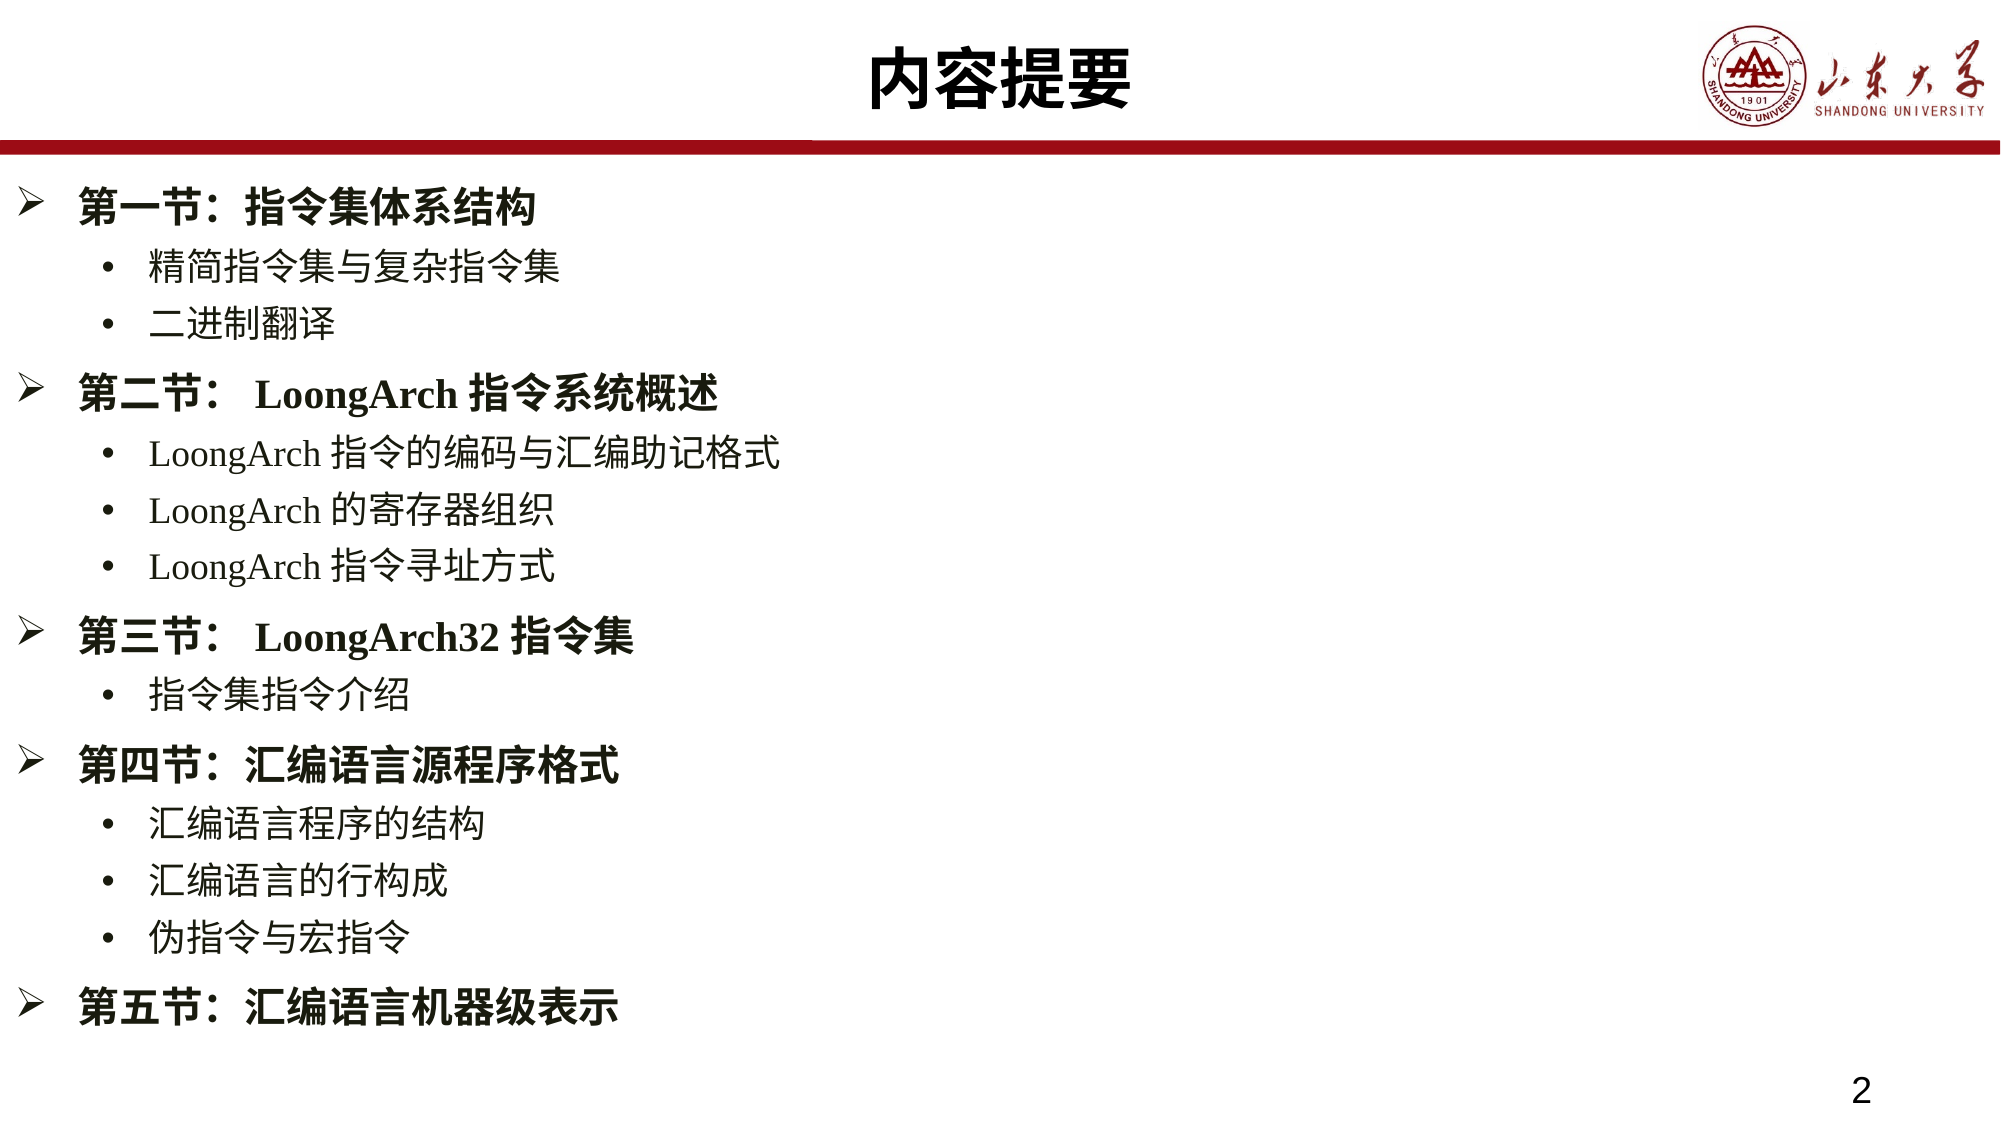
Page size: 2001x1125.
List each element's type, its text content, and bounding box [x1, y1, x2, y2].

title 内容提要 [0, 39, 2000, 152]
picture [1698, 21, 1810, 39]
list 第一节：指令集体系结构 精简指令集与复杂指令集 二进制翻译 第二节：LoongArch指令系统概述 LoongArch指令的编码与汇编助记格式 LoongArch的寄存器组织 LoongArch指令寻址方式 第三节：LoongArch32指令集 指令集指令介绍 第四节：汇编语言源程序格式 汇编语言程序的结构 汇编语言的行构成 伪指令与宏指令 第五节：汇编语言机器级表示 [0, 177, 2000, 1099]
slide_number 2 [1836, 1058, 2000, 1125]
